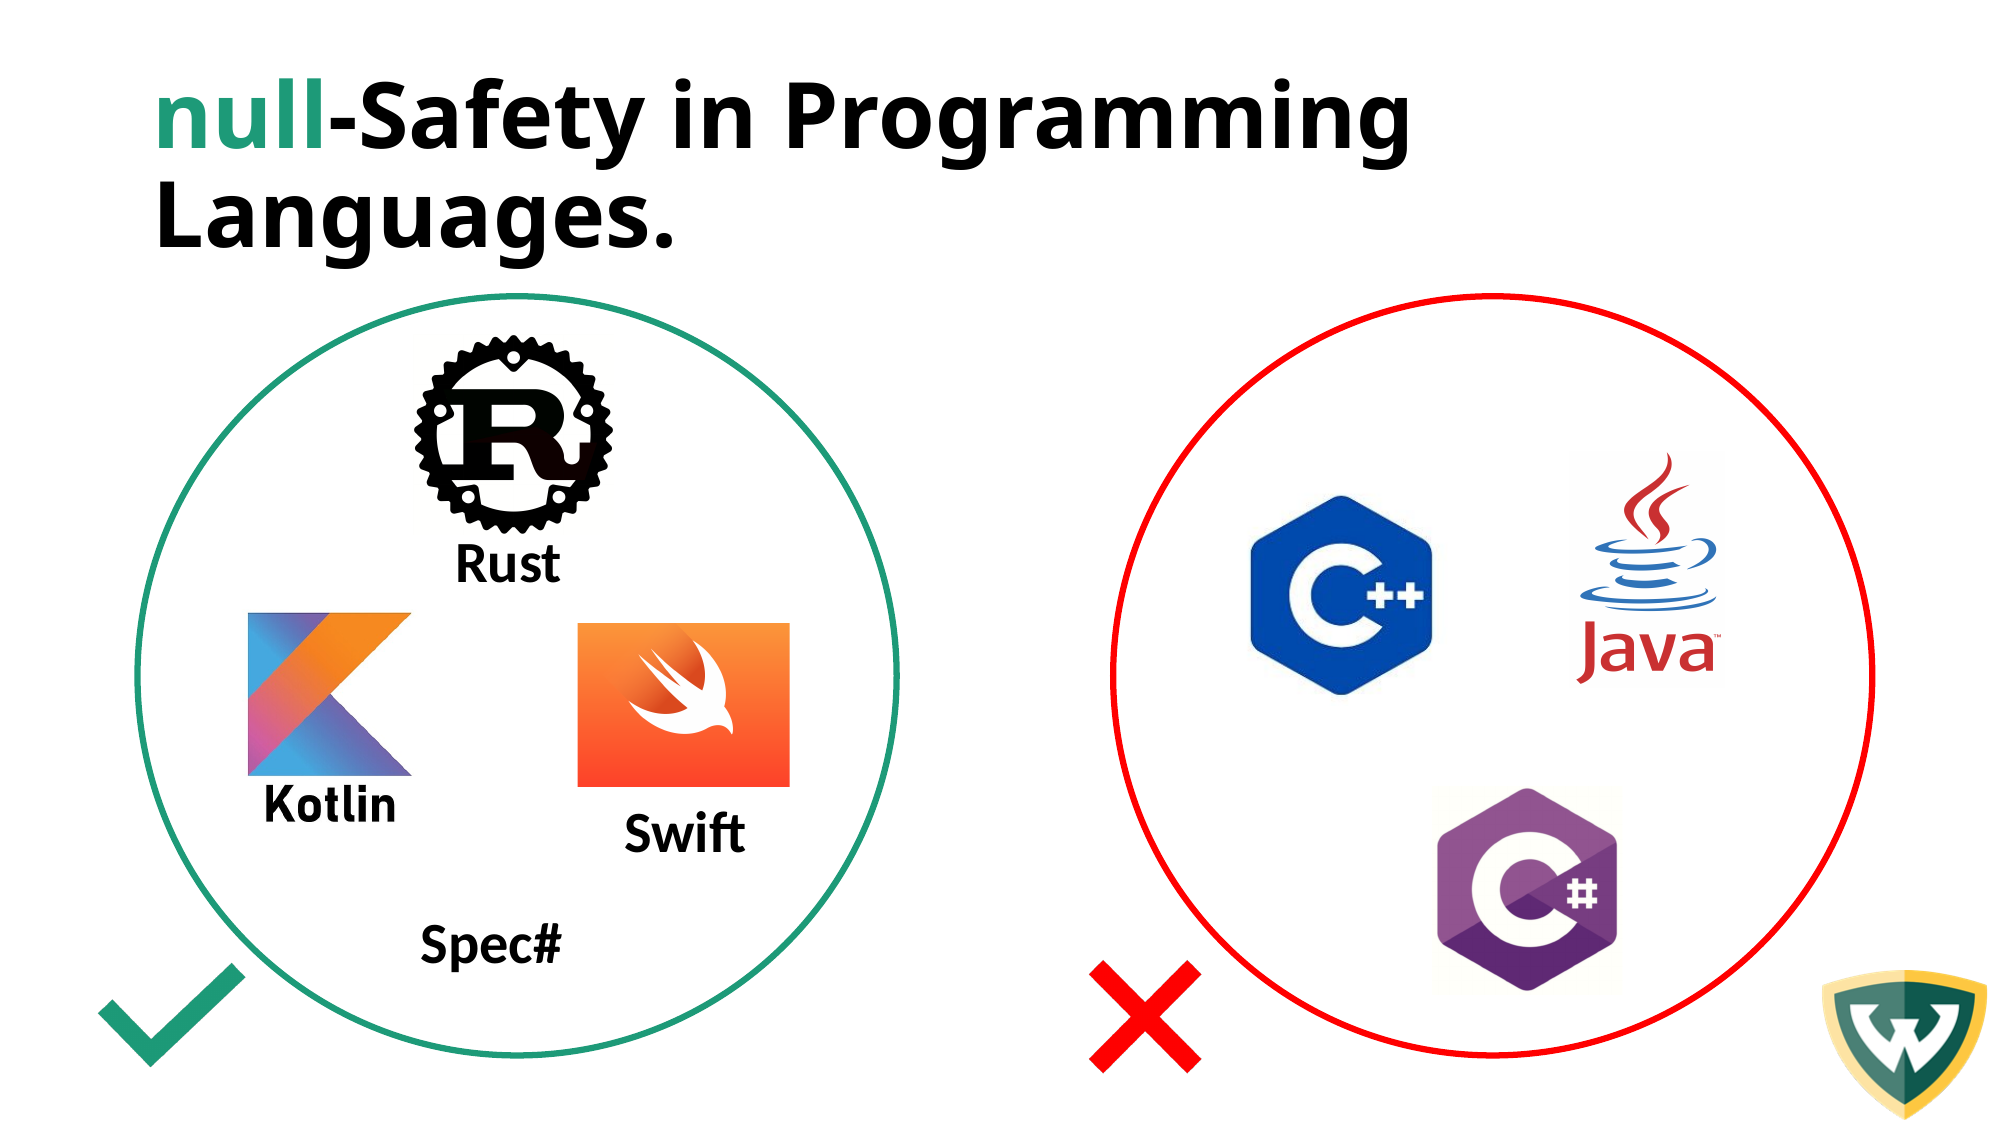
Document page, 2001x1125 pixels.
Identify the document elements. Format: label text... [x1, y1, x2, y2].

picture [1235, 489, 1448, 706]
text_box [136, 295, 898, 1057]
picture [1432, 786, 1623, 995]
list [238, 603, 418, 830]
title null-Safety in Programming Languages. [137, 59, 1863, 278]
picture [1815, 970, 1993, 1120]
picture [1069, 941, 1220, 1092]
text_box Rust [440, 535, 577, 602]
text_box [1112, 295, 1874, 1057]
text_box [577, 623, 790, 873]
picture [95, 939, 247, 1090]
picture [413, 334, 614, 535]
picture [1569, 451, 1725, 688]
